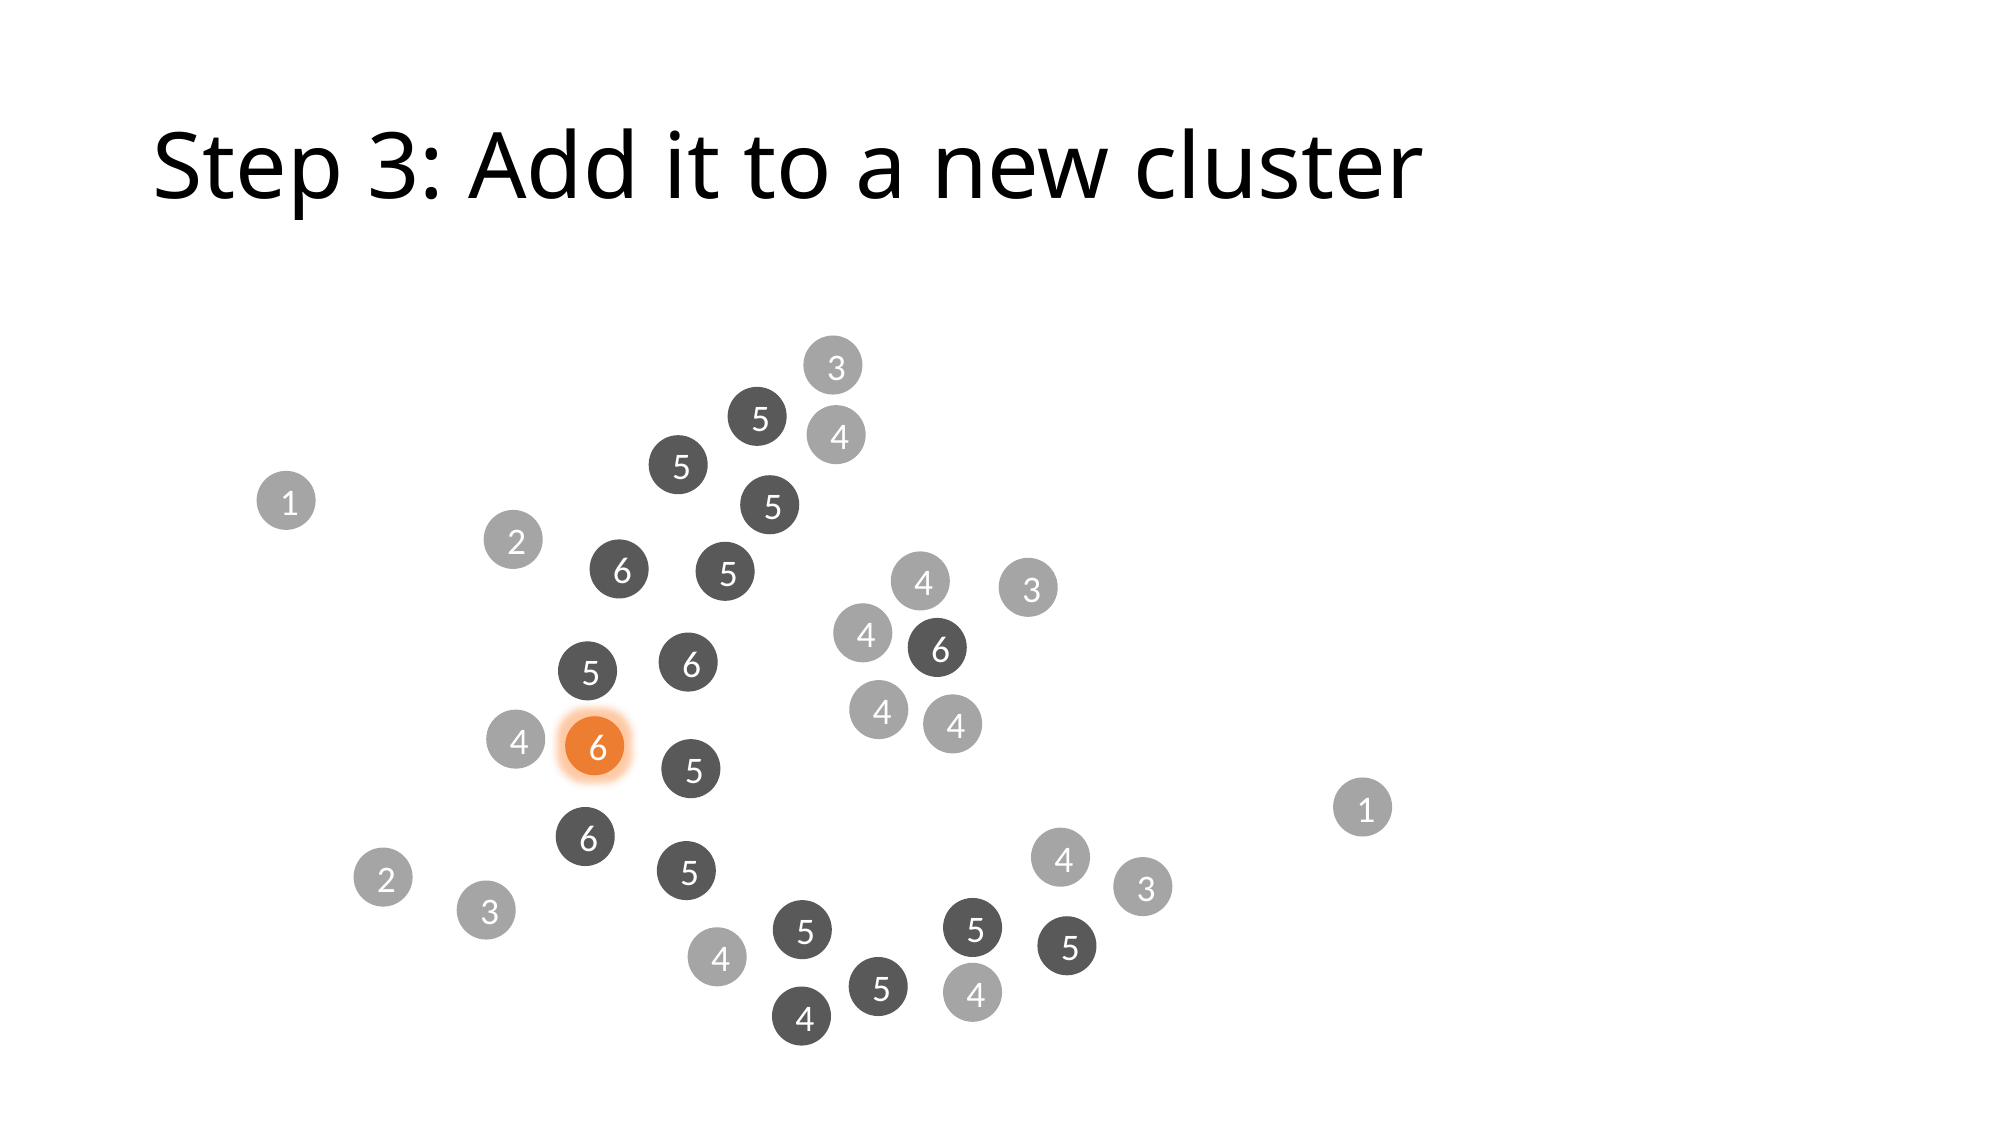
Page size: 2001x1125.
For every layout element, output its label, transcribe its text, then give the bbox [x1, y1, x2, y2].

text_box 3 [997, 556, 1059, 618]
text_box 6 [657, 631, 719, 693]
text_box 4 [686, 926, 748, 988]
text_box 4 [1029, 826, 1092, 888]
text_box 4 [770, 985, 833, 1047]
text_box 5 [556, 640, 619, 702]
text_box 3 [455, 879, 517, 941]
text_box 6 [588, 538, 650, 600]
text_box 4 [485, 708, 547, 770]
text_box 2 [352, 846, 414, 908]
text_box 2 [482, 508, 544, 570]
text_box 5 [655, 840, 717, 902]
text_box 3 [802, 334, 864, 396]
text_box 4 [848, 679, 910, 741]
text_box 5 [647, 434, 709, 496]
text_box 5 [739, 474, 801, 536]
text_box 5 [942, 896, 1004, 959]
text_box 6 [906, 616, 968, 678]
text_box 5 [1036, 915, 1098, 977]
title Step 3: Add it to a new cluster [137, 59, 1863, 278]
text_box 5 [660, 738, 722, 800]
text_box 4 [942, 961, 1004, 1023]
text_box 5 [726, 385, 788, 447]
text_box 1 [255, 469, 317, 531]
text_box 5 [771, 899, 833, 961]
text_box 3 [1112, 856, 1174, 918]
text_box 6 [564, 715, 626, 777]
text_box 4 [889, 550, 951, 612]
text_box 5 [694, 540, 756, 602]
text_box 1 [1332, 776, 1394, 838]
text_box 6 [554, 805, 616, 868]
text_box 4 [805, 404, 867, 466]
text_box 5 [847, 955, 909, 1018]
text_box 4 [832, 602, 894, 664]
text_box 4 [922, 693, 984, 755]
